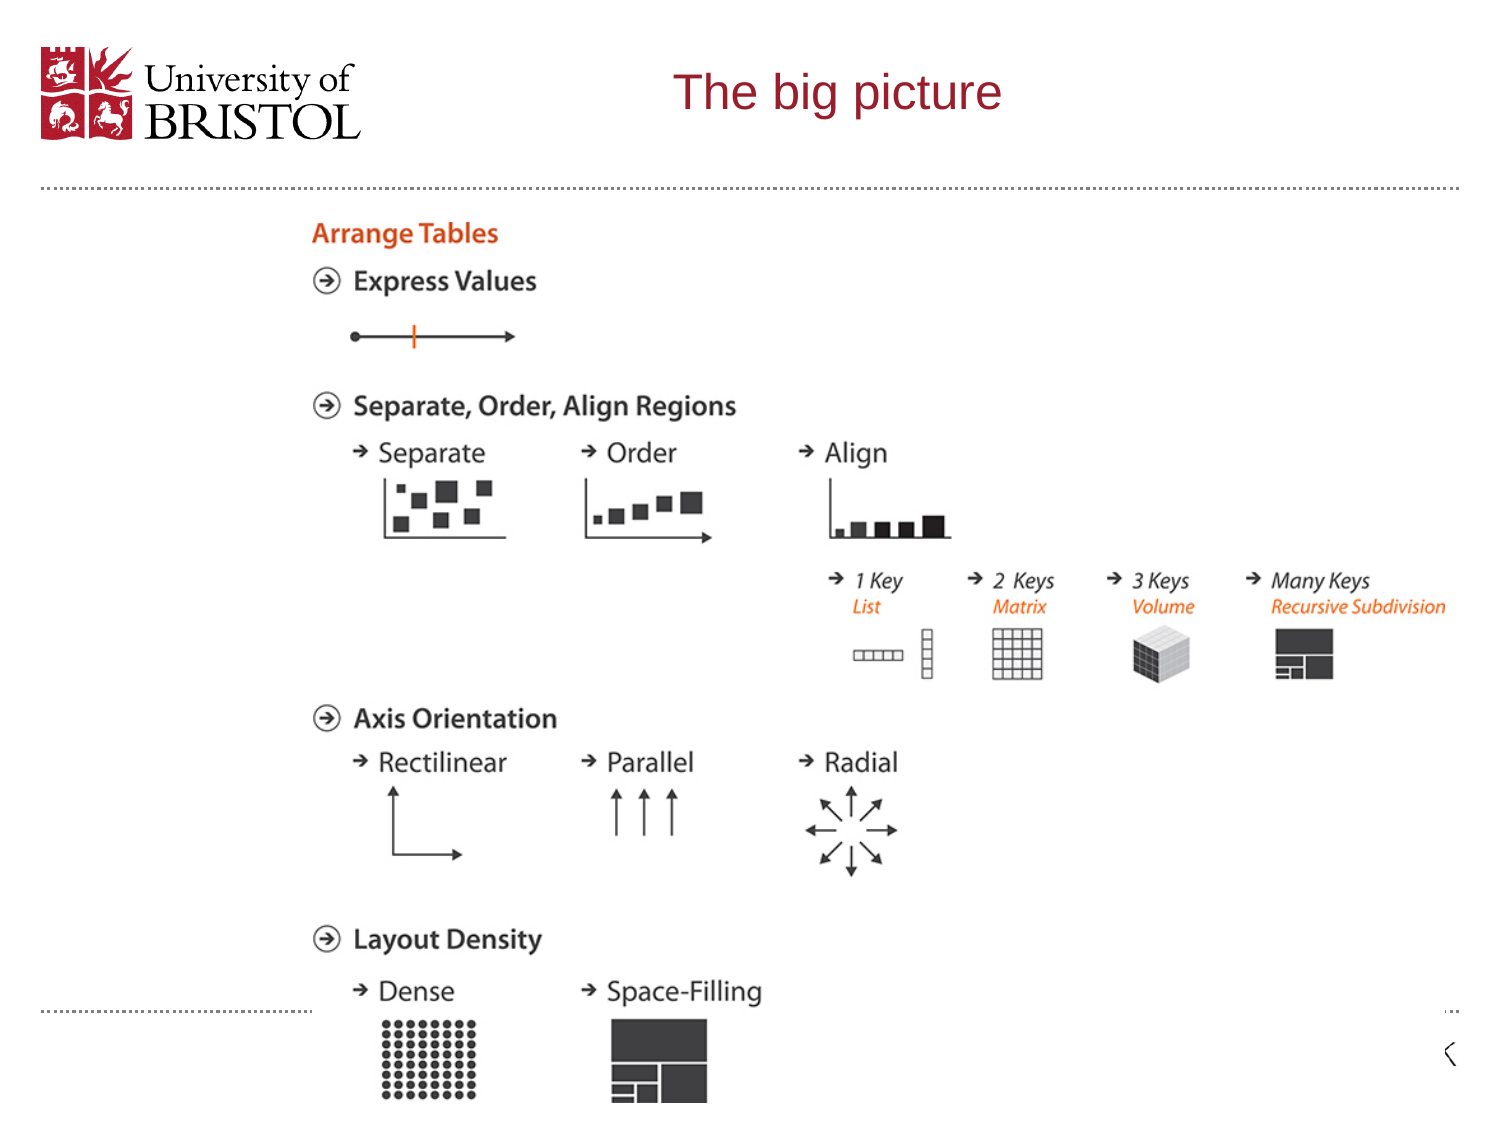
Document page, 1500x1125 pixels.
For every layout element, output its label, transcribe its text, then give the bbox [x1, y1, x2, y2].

picture [41, 47, 361, 140]
title The big picture [657, 38, 1425, 140]
picture [312, 222, 1459, 1104]
